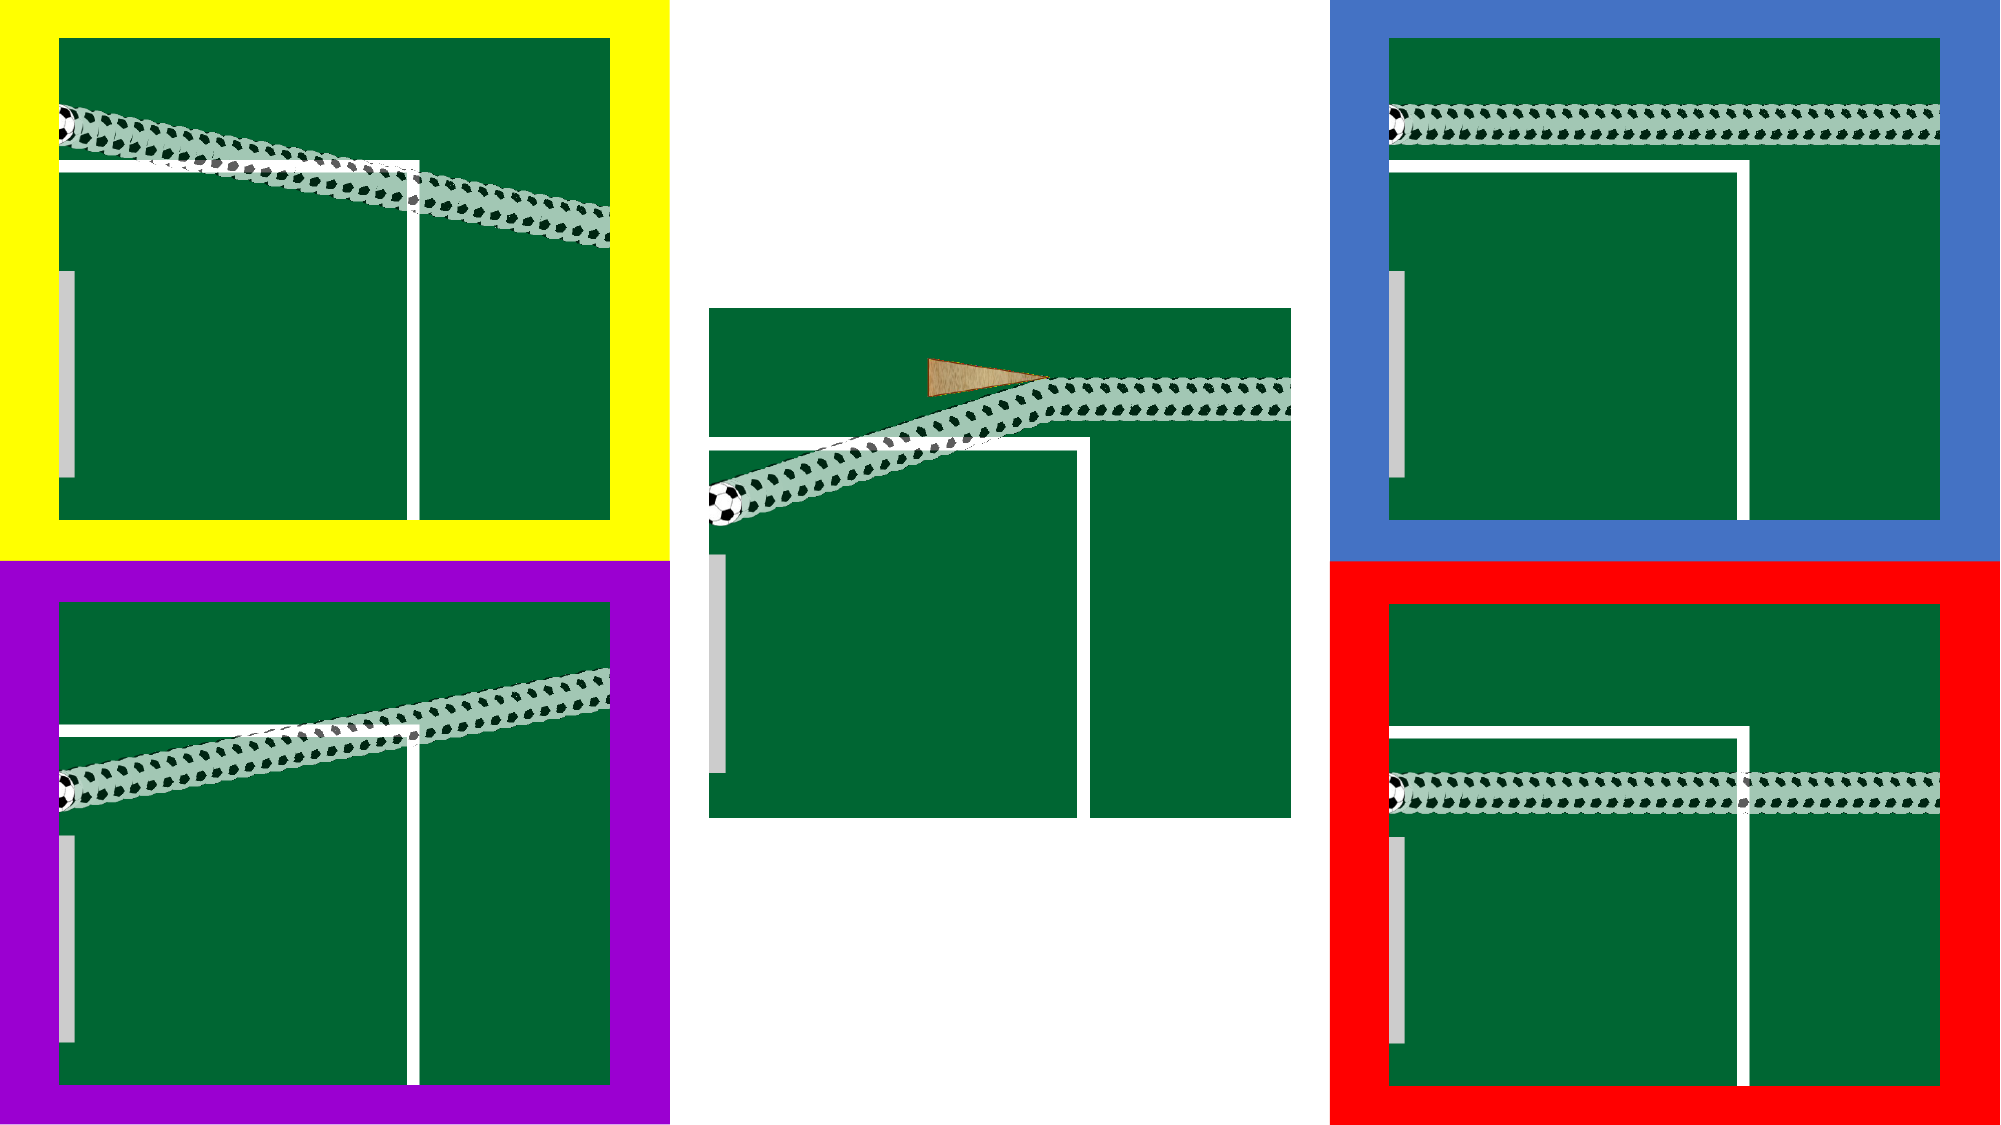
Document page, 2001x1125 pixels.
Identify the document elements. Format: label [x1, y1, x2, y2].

text_box [1329, 561, 2000, 1125]
picture [59, 602, 610, 1085]
picture [59, 38, 610, 520]
text_box [0, 0, 670, 560]
text_box [0, 560, 670, 1125]
picture [1389, 604, 1940, 1087]
text_box [1330, 0, 2000, 561]
picture [709, 308, 1291, 818]
picture [1389, 38, 1940, 520]
